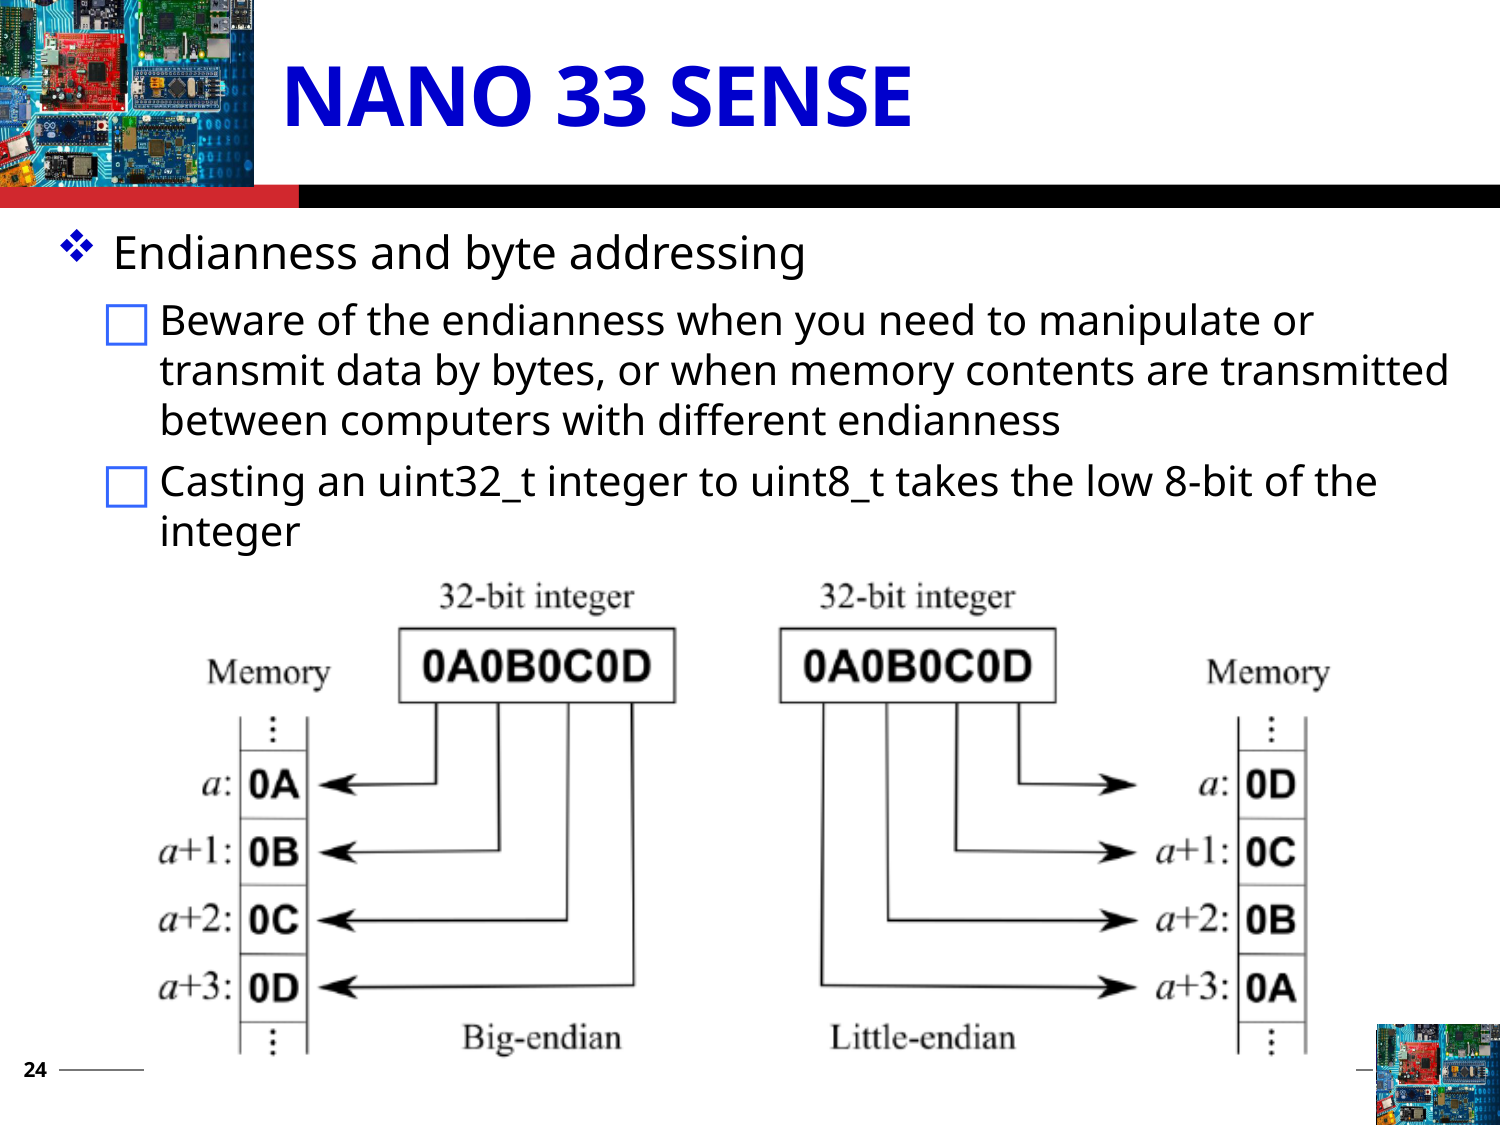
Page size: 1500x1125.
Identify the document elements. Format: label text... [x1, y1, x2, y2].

title Nano 33 Sense [265, 25, 1471, 161]
picture [1376, 1024, 1500, 1125]
picture [143, 568, 1356, 1090]
slide_number 24 [11, 1052, 59, 1089]
list Endianness and byte addressing Beware of the endianness when you need to manipulate or transmit data by bytes, or when memory contents are transmitted between computers with different endianness Casting an uint32_t integer to uint8_t takes the low 8-bit of the integer [41, 219, 1471, 1071]
picture [0, 0, 254, 187]
